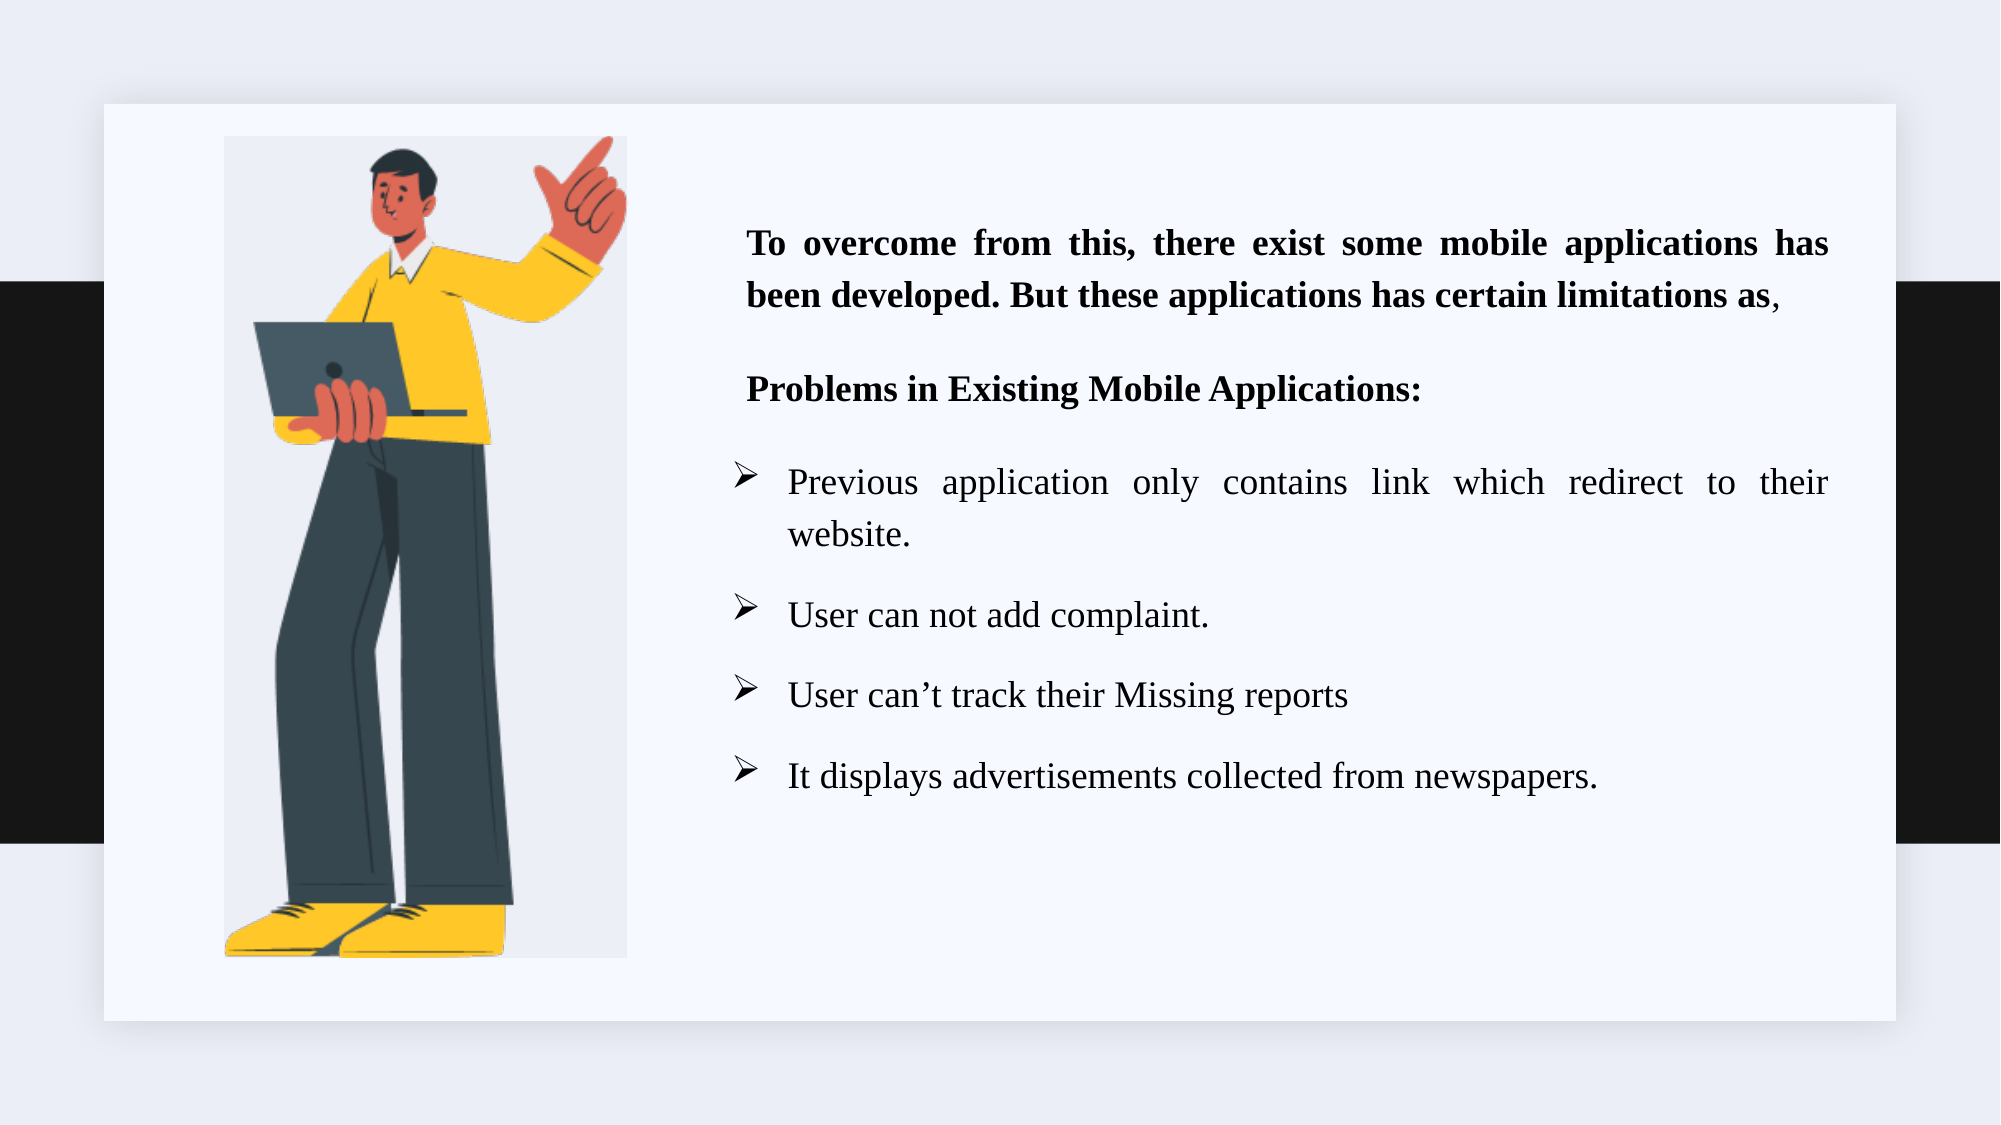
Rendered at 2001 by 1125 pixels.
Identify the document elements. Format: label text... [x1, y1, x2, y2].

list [223, 135, 628, 959]
list To overcome from this, there exist some mobile applications has been developed. But these applications has certain limitations as, Problems in Existing Mobile Applications: Previous application only contains link which redirect to their website. User can not add complaint. User can’t track their Missing reports It displays advertisements collected from newspapers. [731, 204, 1831, 971]
